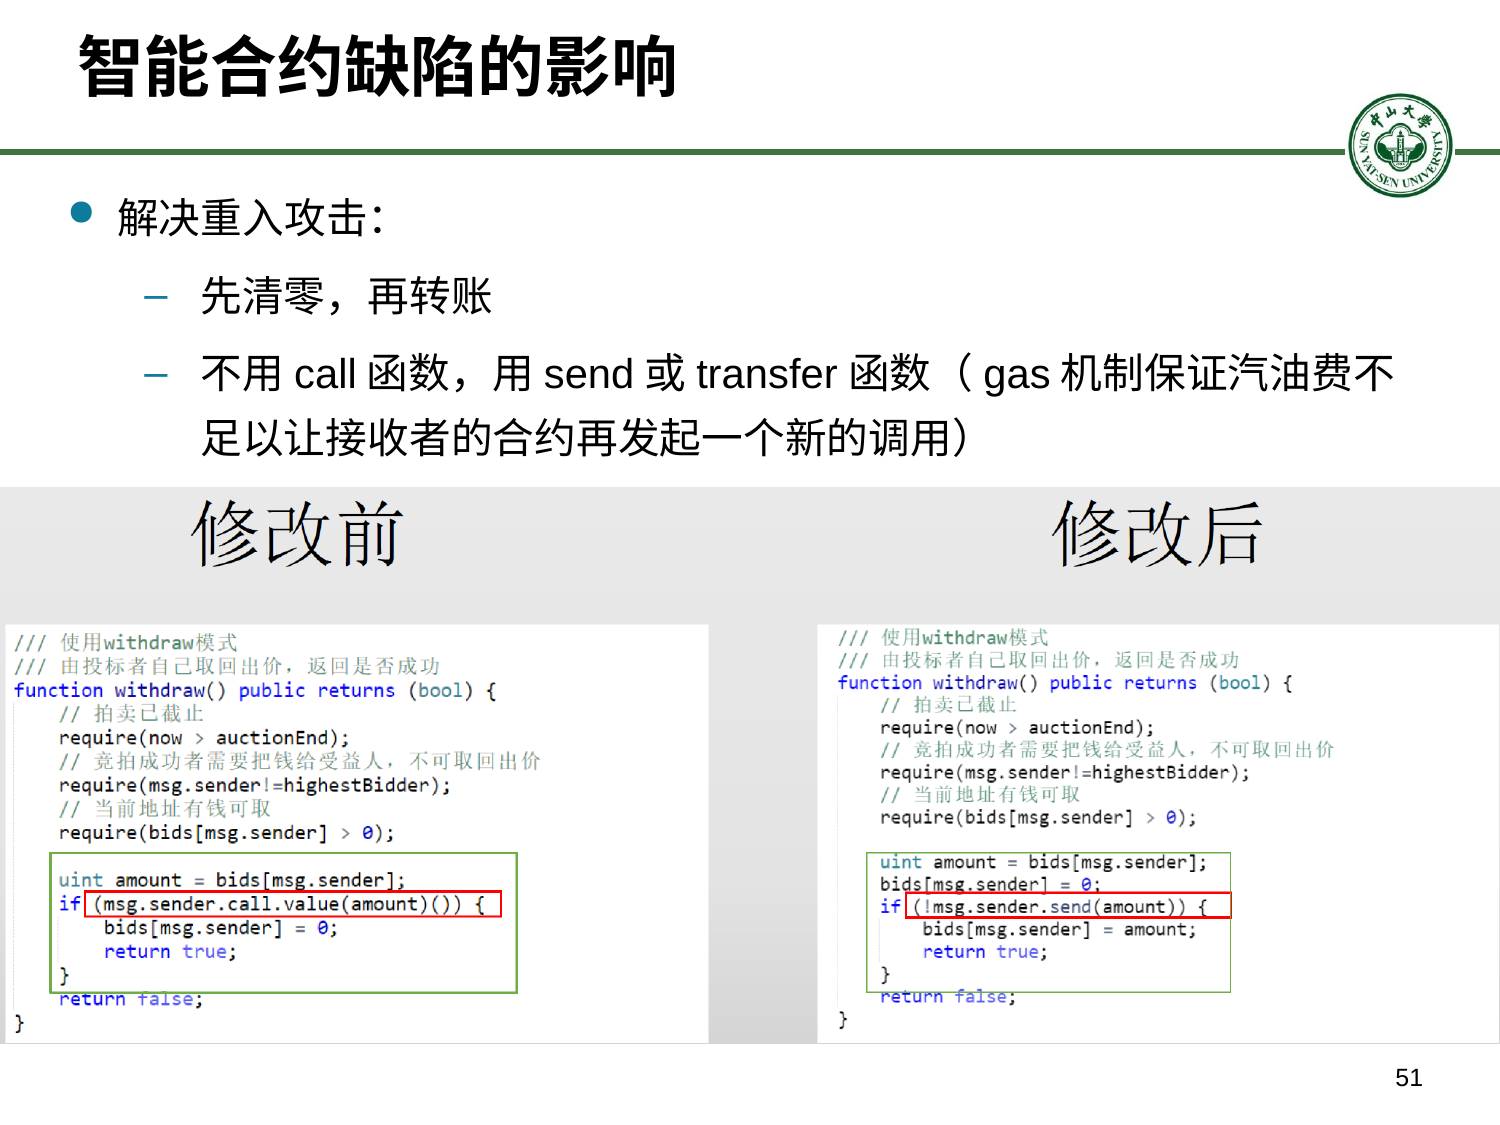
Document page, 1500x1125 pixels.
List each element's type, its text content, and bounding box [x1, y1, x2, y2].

list 解决重入攻击： 先清零，再转账 不用call函数，用send或transfer函数（gas机制保证汽油费不足以让接收者的合约再发起一个新的调用） [54, 169, 1429, 485]
picture [1345, 90, 1455, 200]
picture [0, 486, 1500, 1045]
title 智能合约缺陷的影响 [62, 24, 1421, 113]
